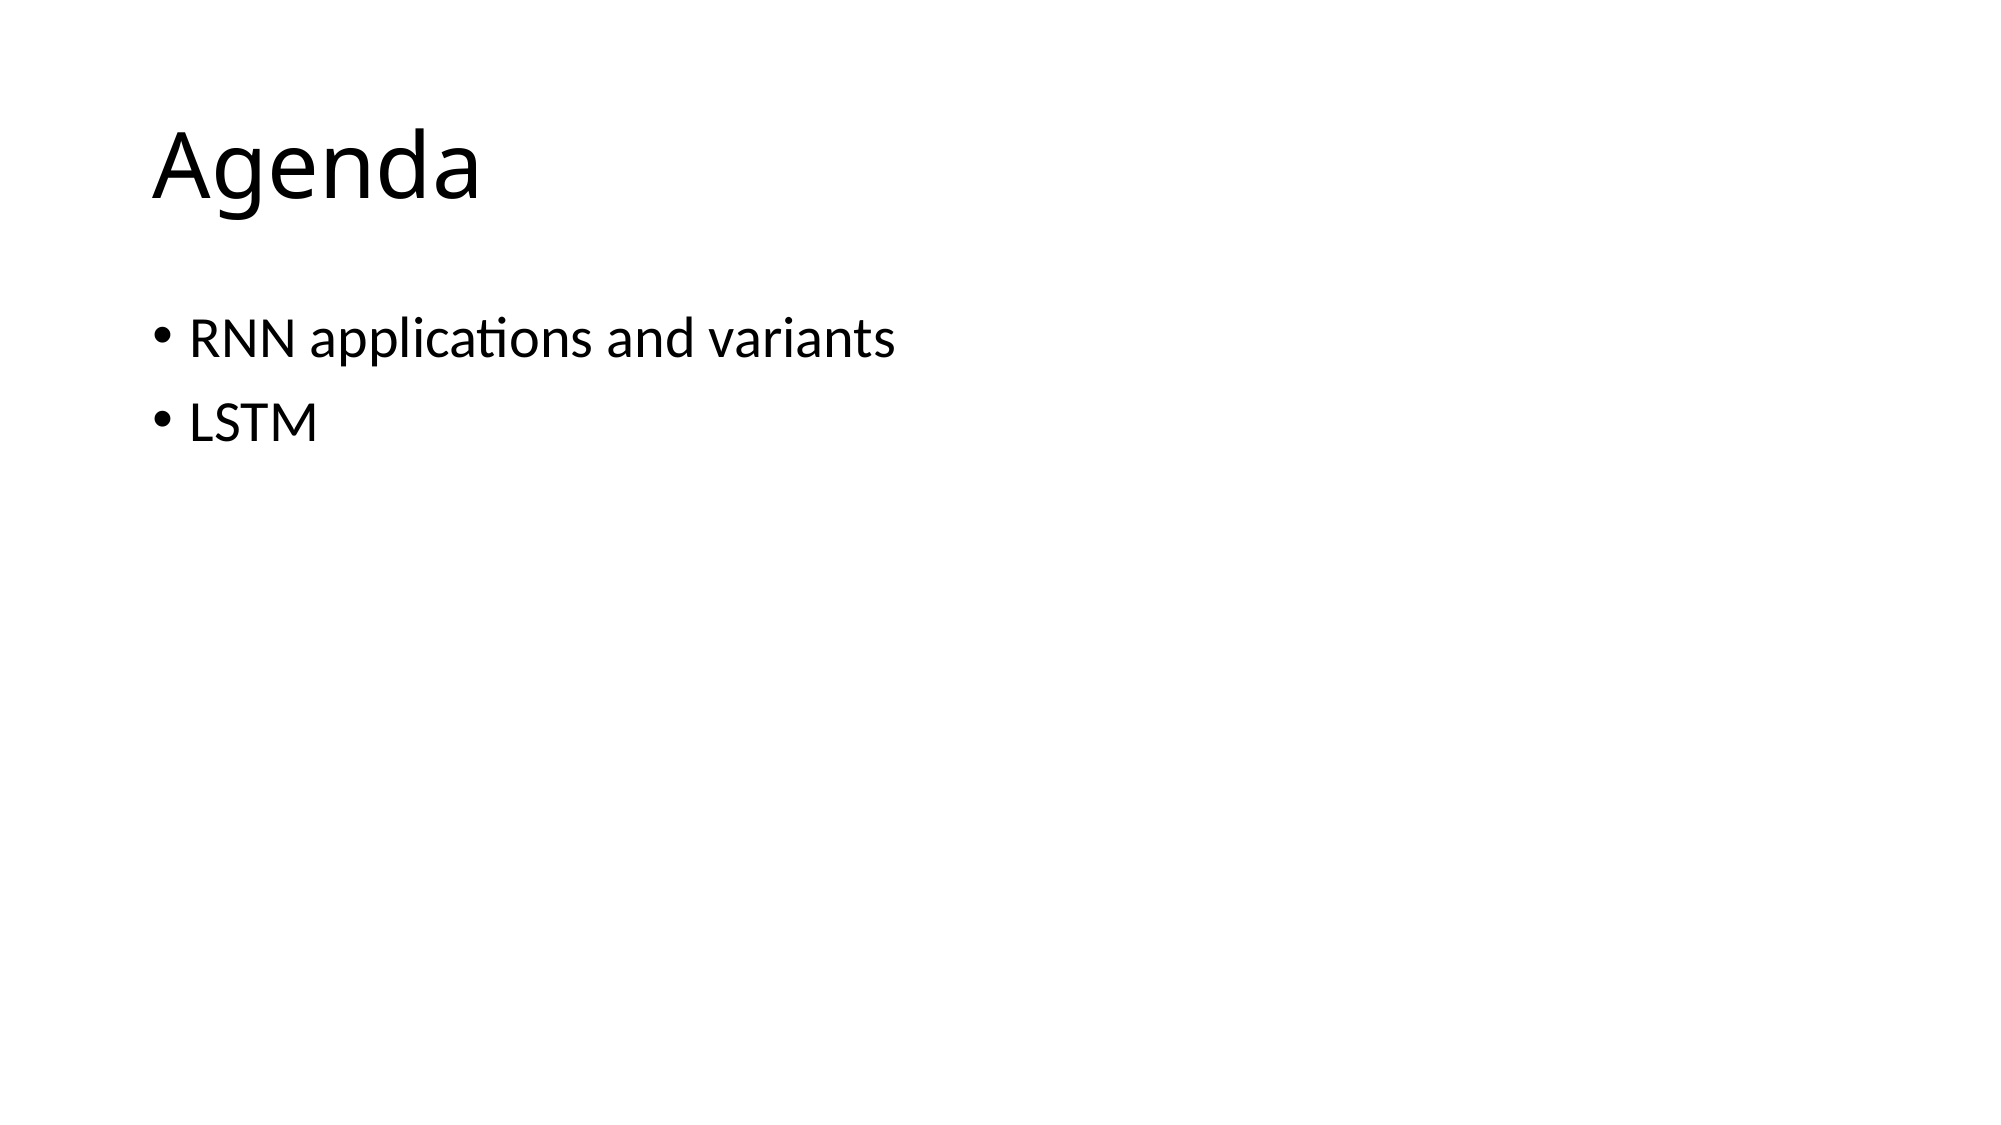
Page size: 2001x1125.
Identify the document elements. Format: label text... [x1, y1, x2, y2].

list RNN applications and variants LSTM [137, 299, 1863, 1014]
title Agenda [137, 59, 1863, 278]
